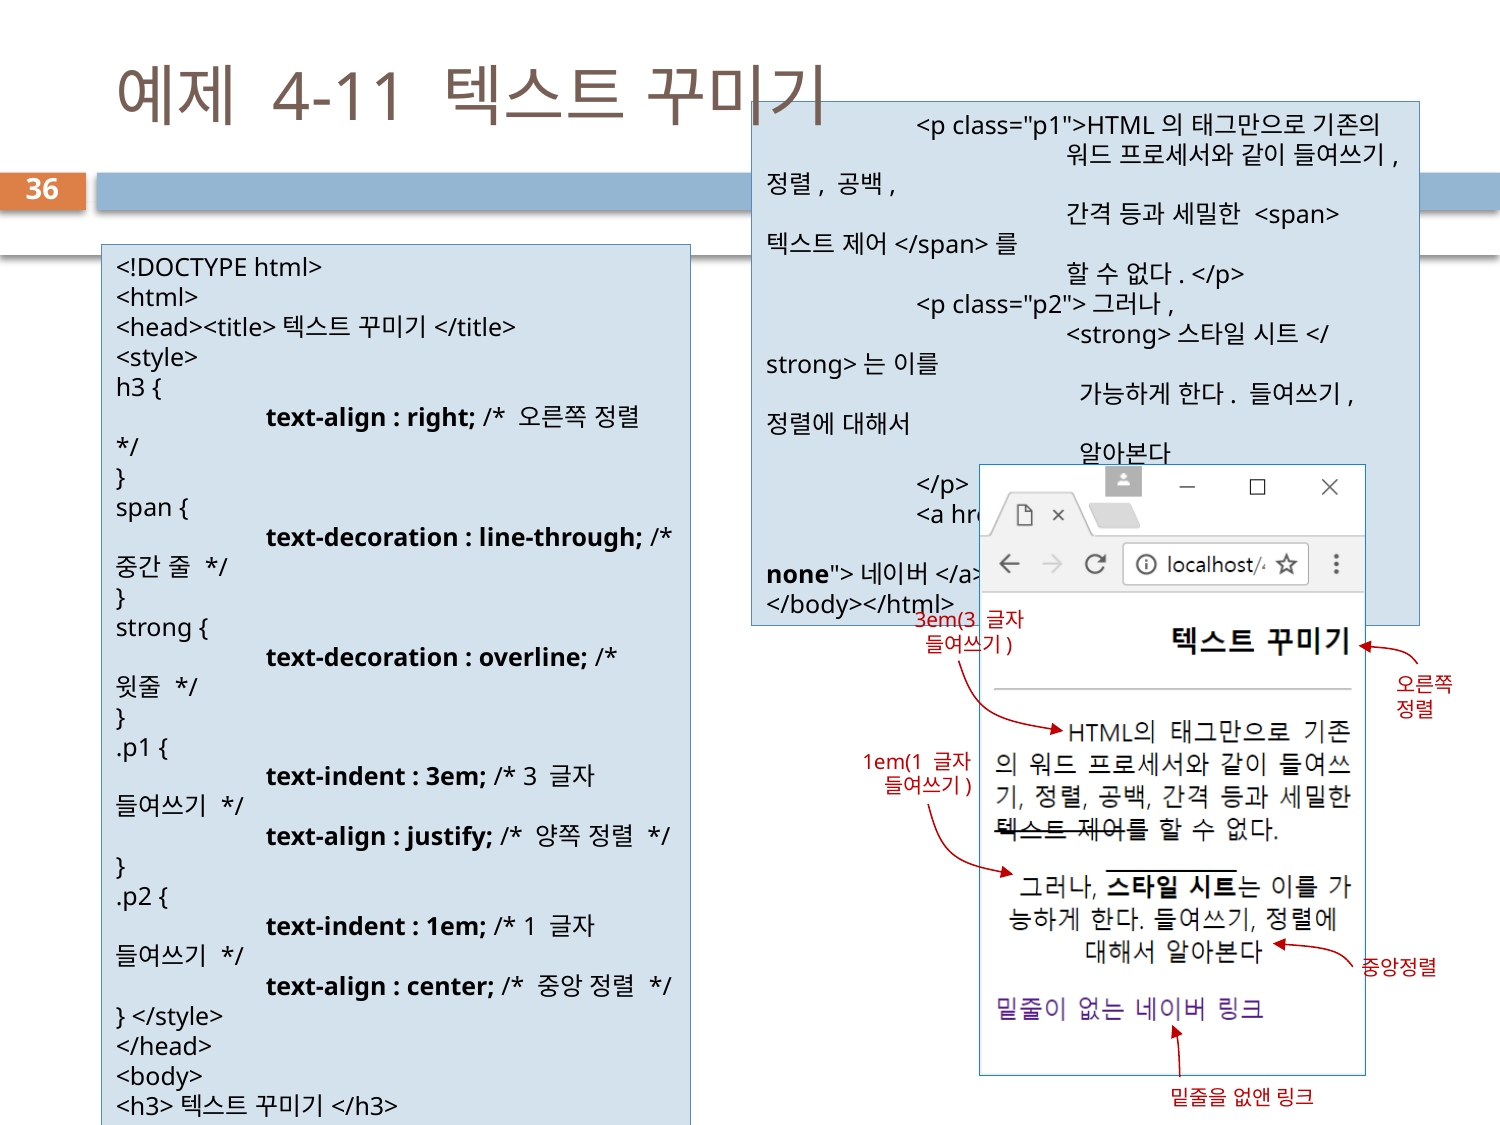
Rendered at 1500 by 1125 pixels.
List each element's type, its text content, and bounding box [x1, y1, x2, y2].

slide_number 36 [0, 170, 87, 211]
text_box <p class="p1">HTML의 태그만으로 기존의 워드 프로세서와 같이 들여쓰기, 정렬, 공백, 간격 등과 세밀한 <span>텍스트 제어</span>를 할 수 없다. </p> <p class="p2">그러나, <strong>스타일 시트</strong>는 이를 가능하게 한다. 들여쓰기, 정렬에 대해서 알아본다 </p> <a href="http://www.naver.com" style="text-decoration : none">네이버</a> </body></html> [751, 149, 1420, 626]
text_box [846, 464, 1473, 1118]
text_box <!DOCTYPE html> <html> <head><title>텍스트 꾸미기</title> <style> h3 { text-align : right; /* 오른쪽 정렬 */ } span { text-decoration : line-through; /* 중간 줄 */ } strong { text-decoration : overline; /* 윗줄 */ } .p1 { text-indent : 3em; /* 3 글자 들여쓰기 */ text-align : justify; /* 양쪽 정렬 */ } .p2 { text-indent : 1em; /* 1 글자 들여쓰기 */ text-align : center; /* 중앙 정렬 */ } </style> </head> <body> <h3>텍스트 꾸미기</h3> <hr> [101, 244, 691, 1125]
title 예제 4-11 텍스트 꾸미기 [100, 37, 1438, 149]
